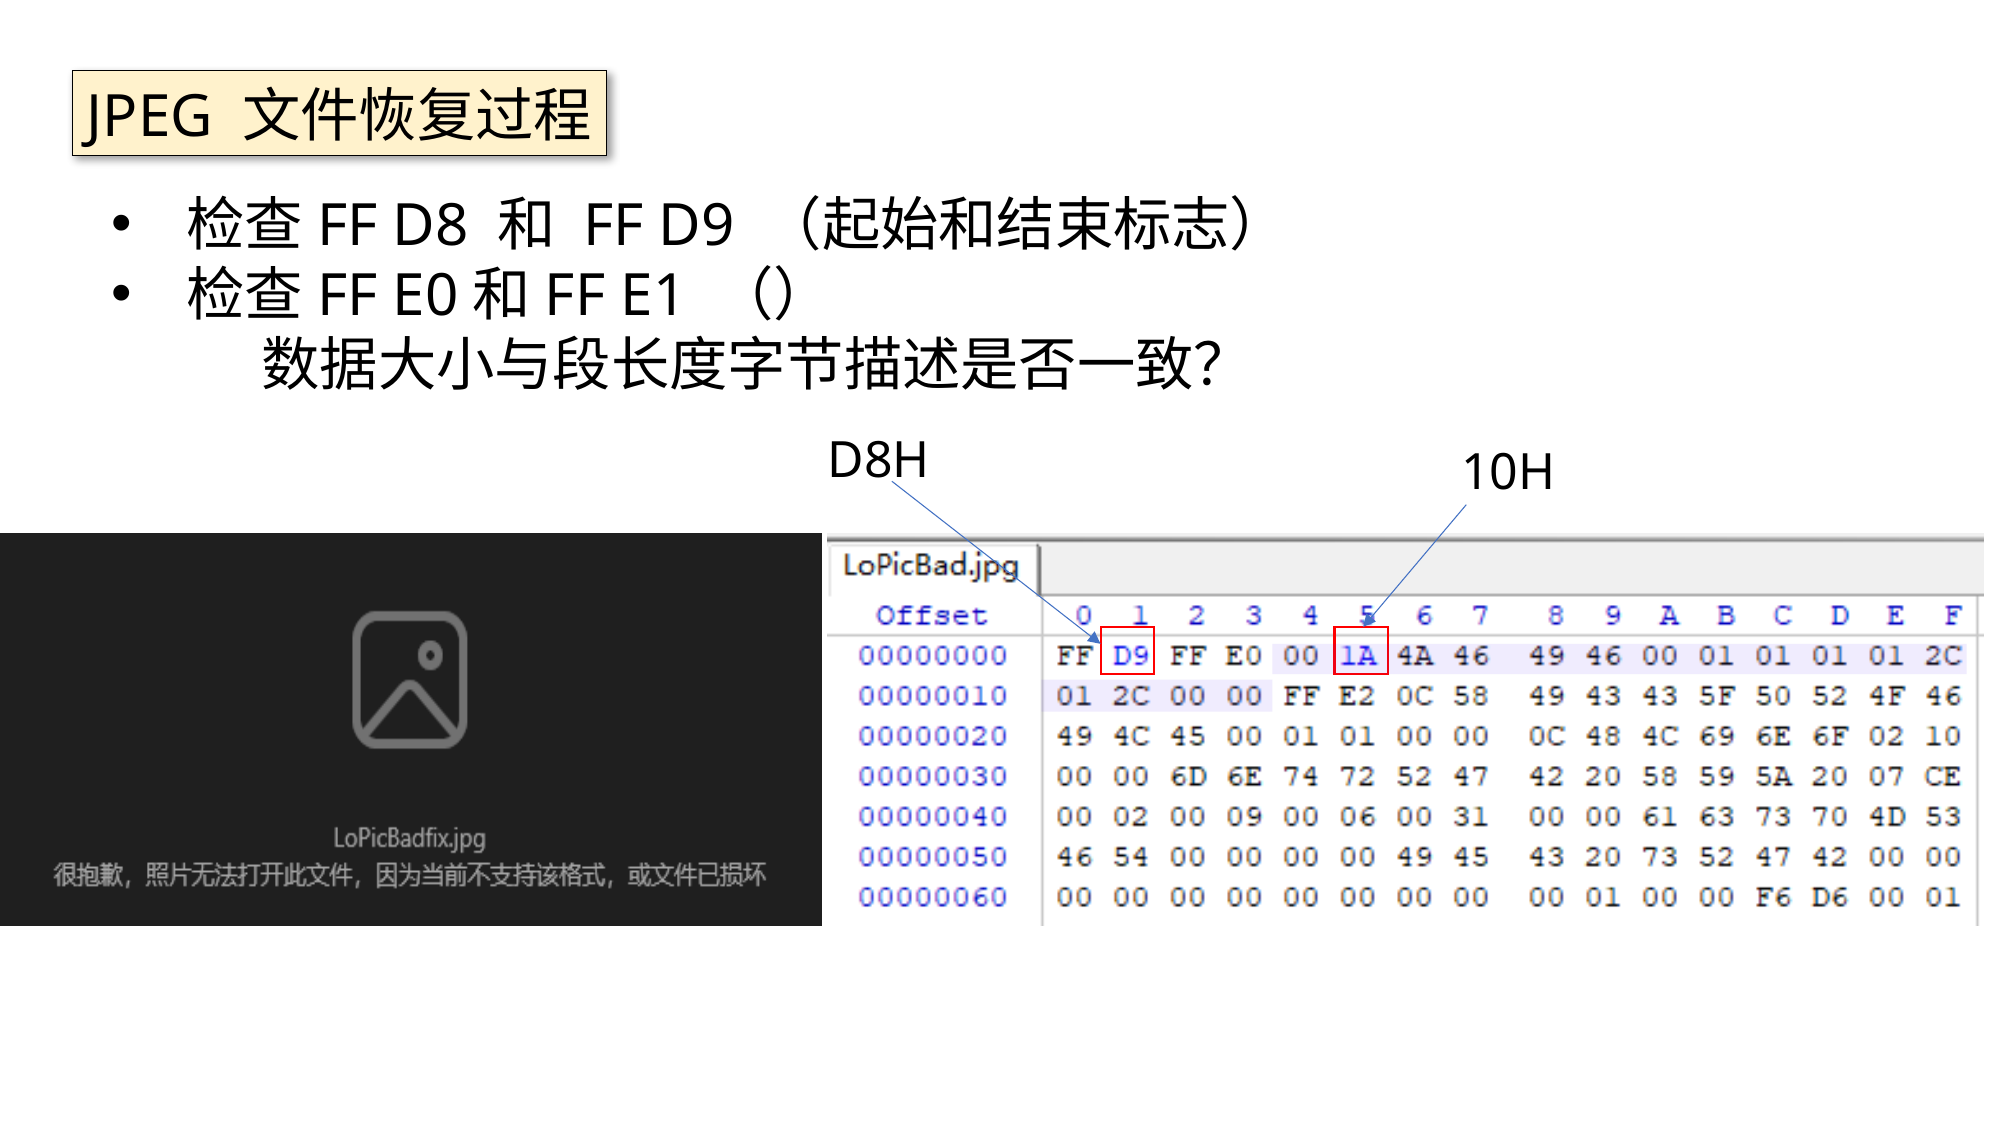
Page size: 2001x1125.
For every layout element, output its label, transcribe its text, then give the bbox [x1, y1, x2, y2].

text_box D8H [813, 420, 945, 496]
text_box JPEG 文件恢复过程 [72, 70, 607, 156]
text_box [891, 481, 1101, 644]
picture [827, 533, 1984, 926]
picture [0, 533, 822, 926]
text_box 10H [1446, 431, 1571, 507]
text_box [1363, 504, 1467, 627]
text_box 检查FF D8 和 FF D9 （起始和结束标志） 检查FF E0和FF E1 （） 数据大小与段长度字节描述是否一致？ [96, 179, 1303, 475]
